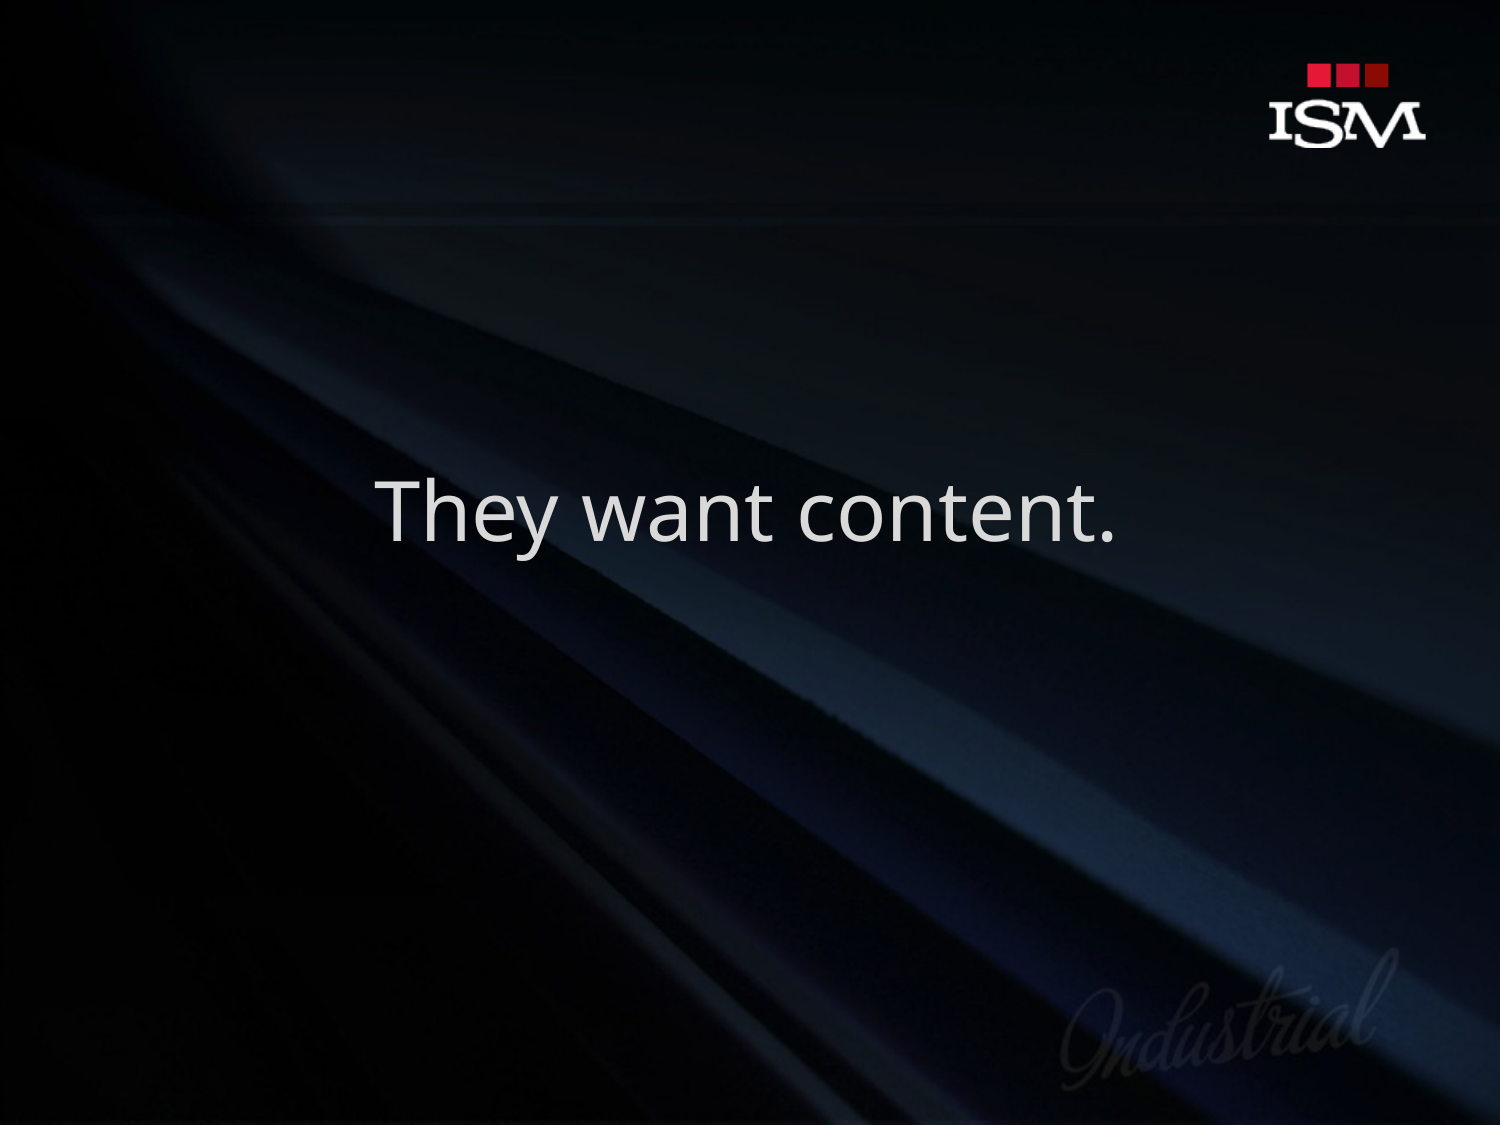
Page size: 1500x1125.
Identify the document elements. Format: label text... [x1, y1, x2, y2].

picture [0, 0, 1500, 1125]
list They want content. [99, 189, 1394, 959]
